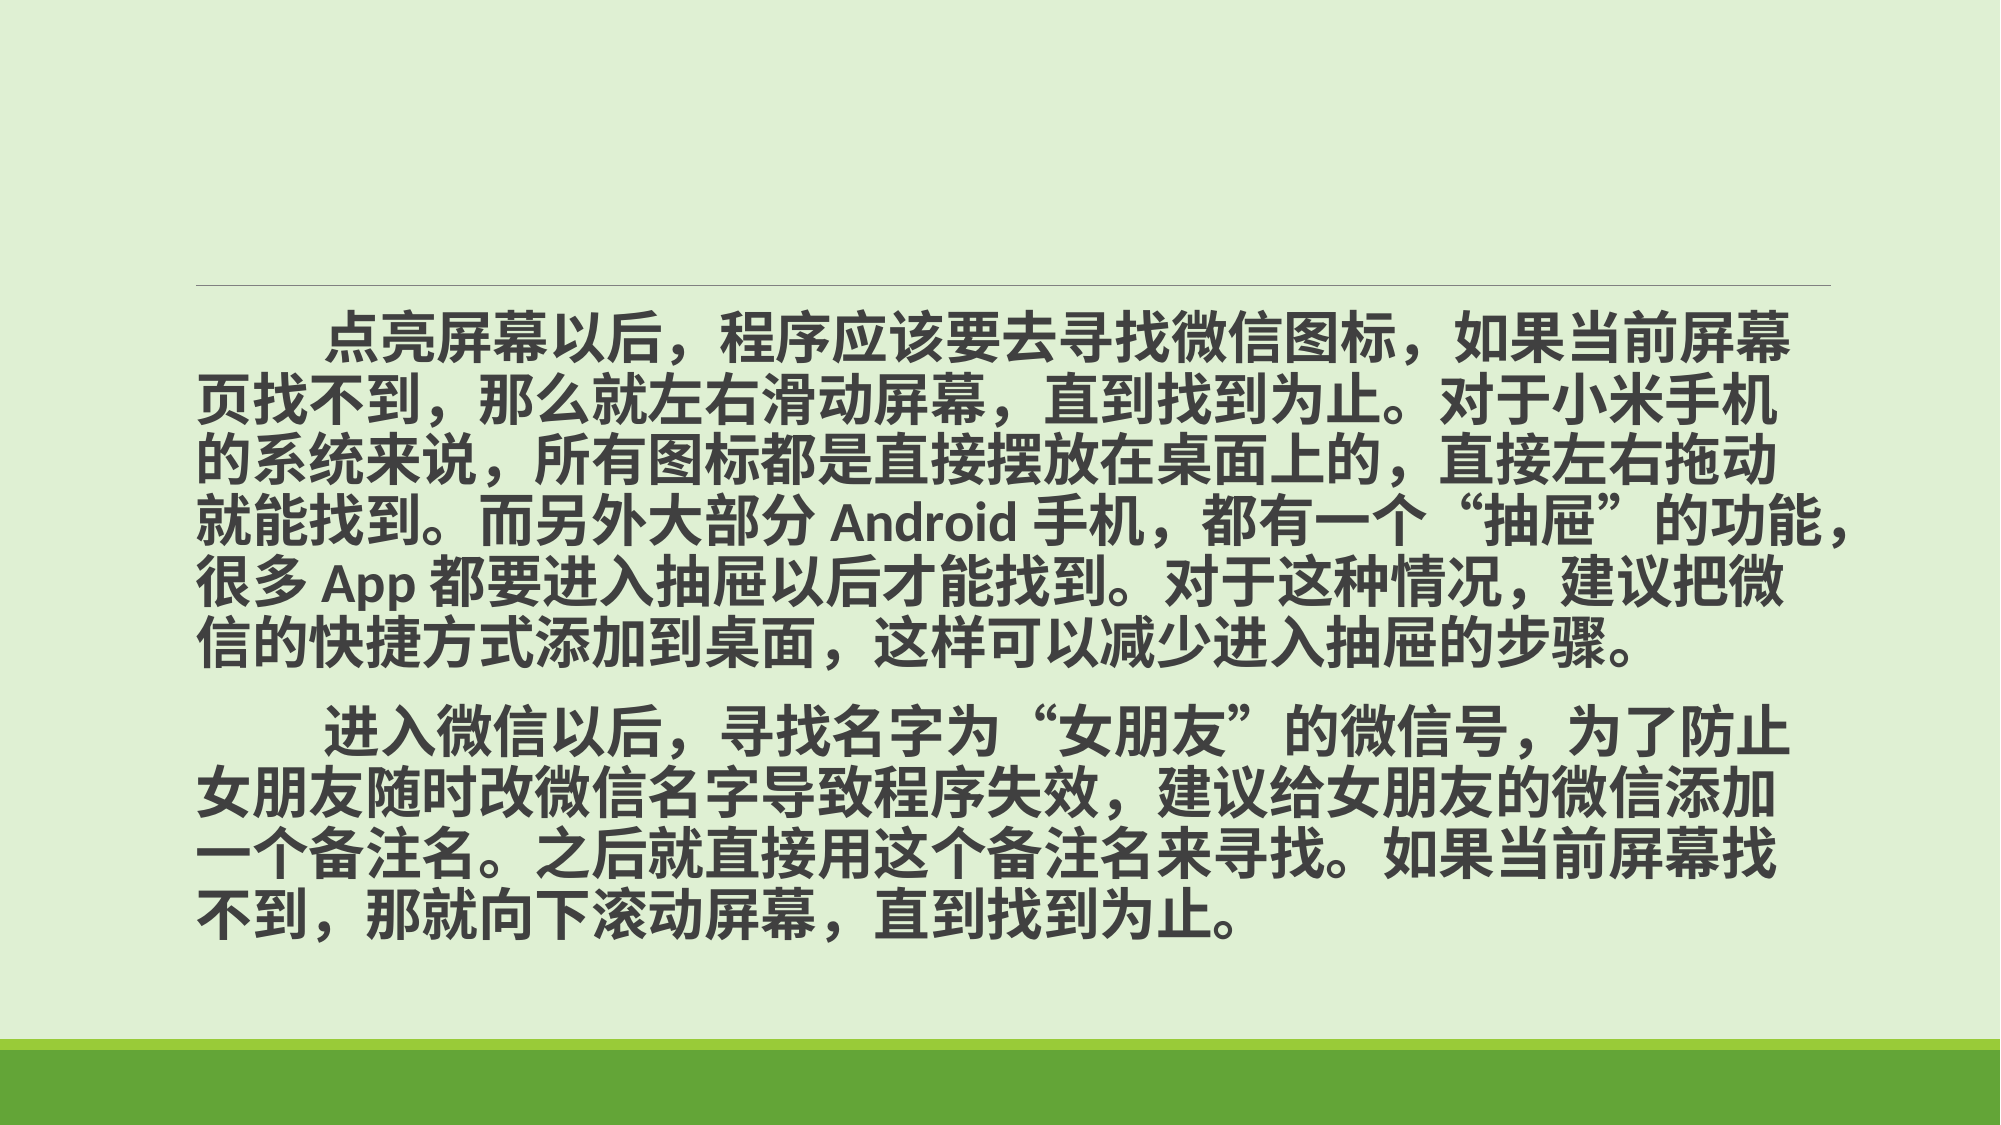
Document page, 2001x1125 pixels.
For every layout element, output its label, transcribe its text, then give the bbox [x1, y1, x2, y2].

list 点亮屏幕以后，程序应该要去寻找微信图标，如果当前屏幕页找不到，那么就左右滑动屏幕，直到找到为止。对于小米手机的系统来说，所有图标都是直接摆放在桌面上的，直接左右拖动就能找到。而另外大部分Android手机，都有一个“抽屉”的功能，很多App都要进入抽屉以后才能找到。对于这种情况，建议把微信的快捷方式添加到桌面，这样可以减少进入抽屉的步骤。 进入微信以后，寻找名字为“女朋友”的微信号，为了防止女朋友随时改微信名字导致程序失效，建议给女朋友的微信添加一个备注名。之后就直接用这个备注名来寻找。如果当前屏幕找不到，那就向下滚动屏幕，直到找到为止。 [180, 302, 1830, 963]
